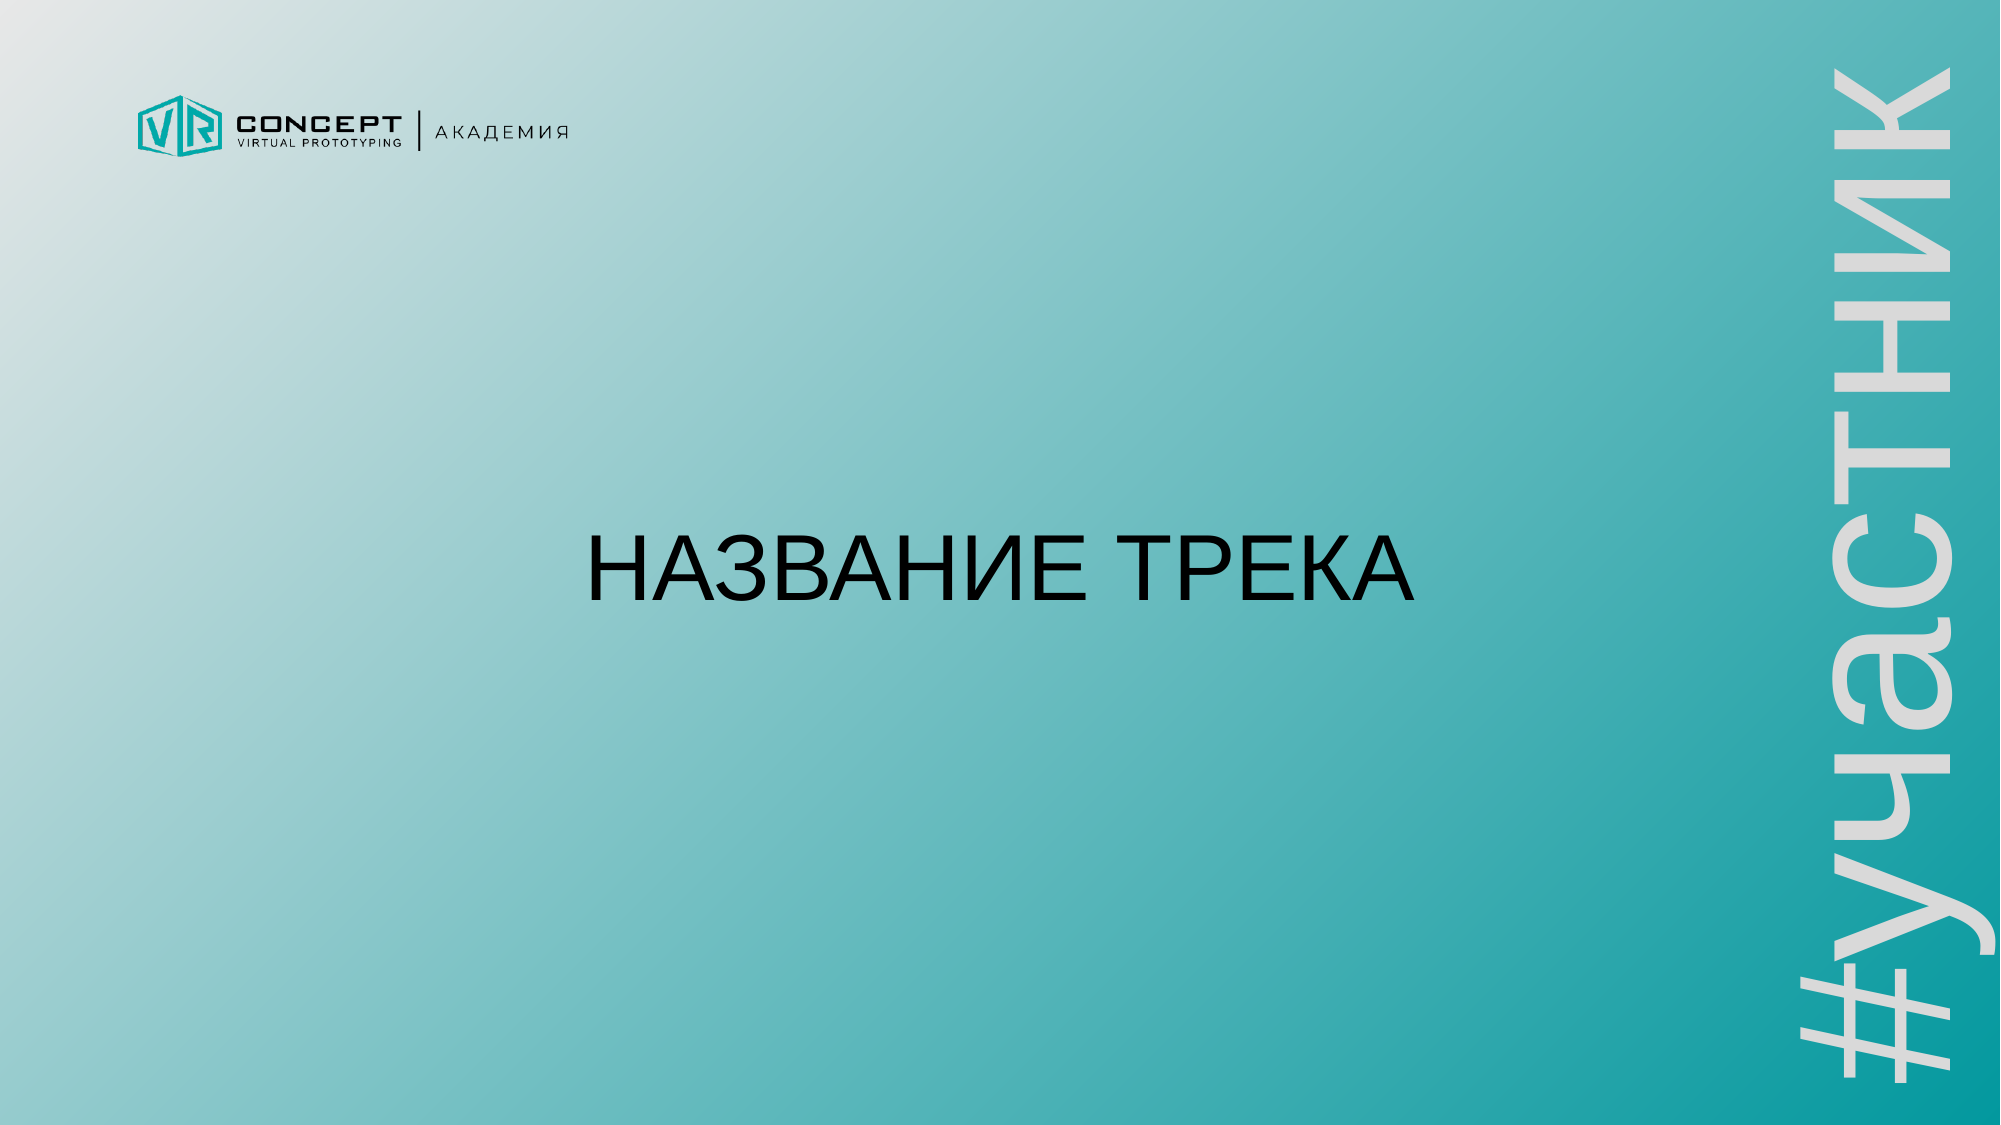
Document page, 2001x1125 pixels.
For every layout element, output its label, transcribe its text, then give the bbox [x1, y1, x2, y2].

text_box #участник [1724, 0, 2000, 1125]
picture [138, 95, 569, 158]
text_box НАЗВАНИЕ ТРЕКА [135, 506, 1724, 619]
